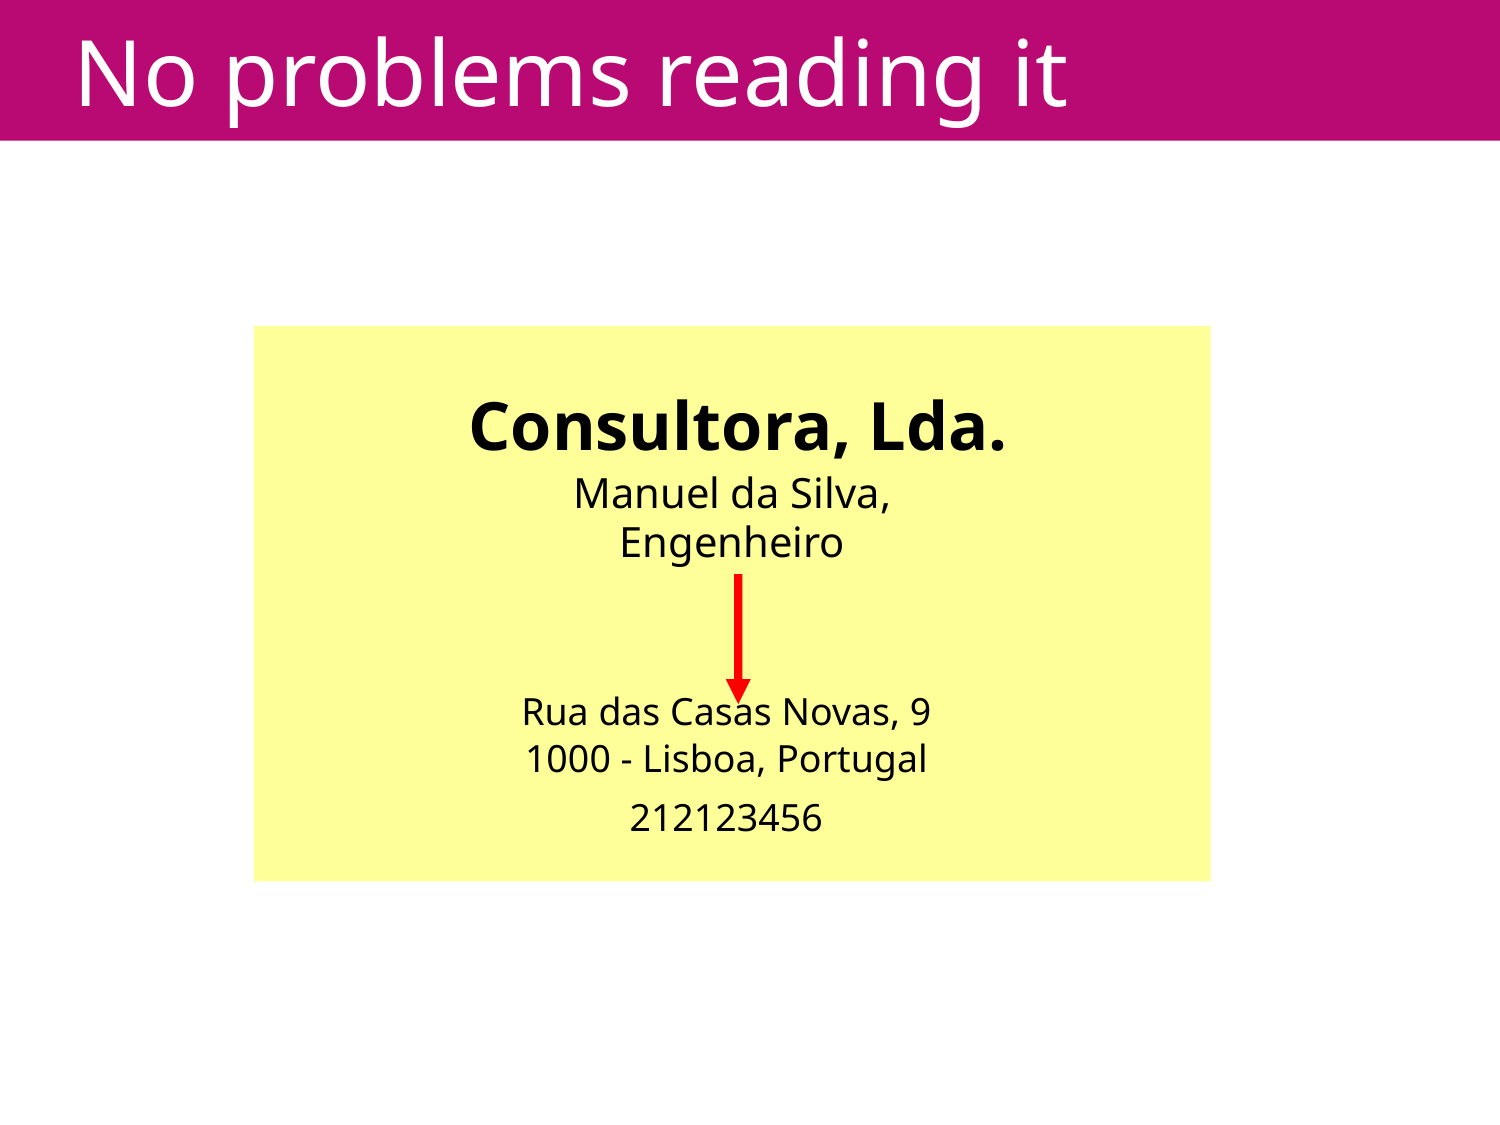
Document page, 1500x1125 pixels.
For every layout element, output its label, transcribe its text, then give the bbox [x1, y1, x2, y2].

text_box [253, 326, 1211, 882]
text_box 1000 - Lisboa, Portugal [253, 741, 1199, 786]
text_box Rua das Casas Novas, 9 [253, 680, 1199, 741]
text_box [732, 574, 745, 705]
title No problems reading it [0, 0, 1500, 141]
text_box 212123456 [253, 786, 1199, 847]
text_box Manuel da Silva, Engenheiro [478, 472, 987, 570]
text_box Consultora, Lda. [442, 376, 1034, 472]
